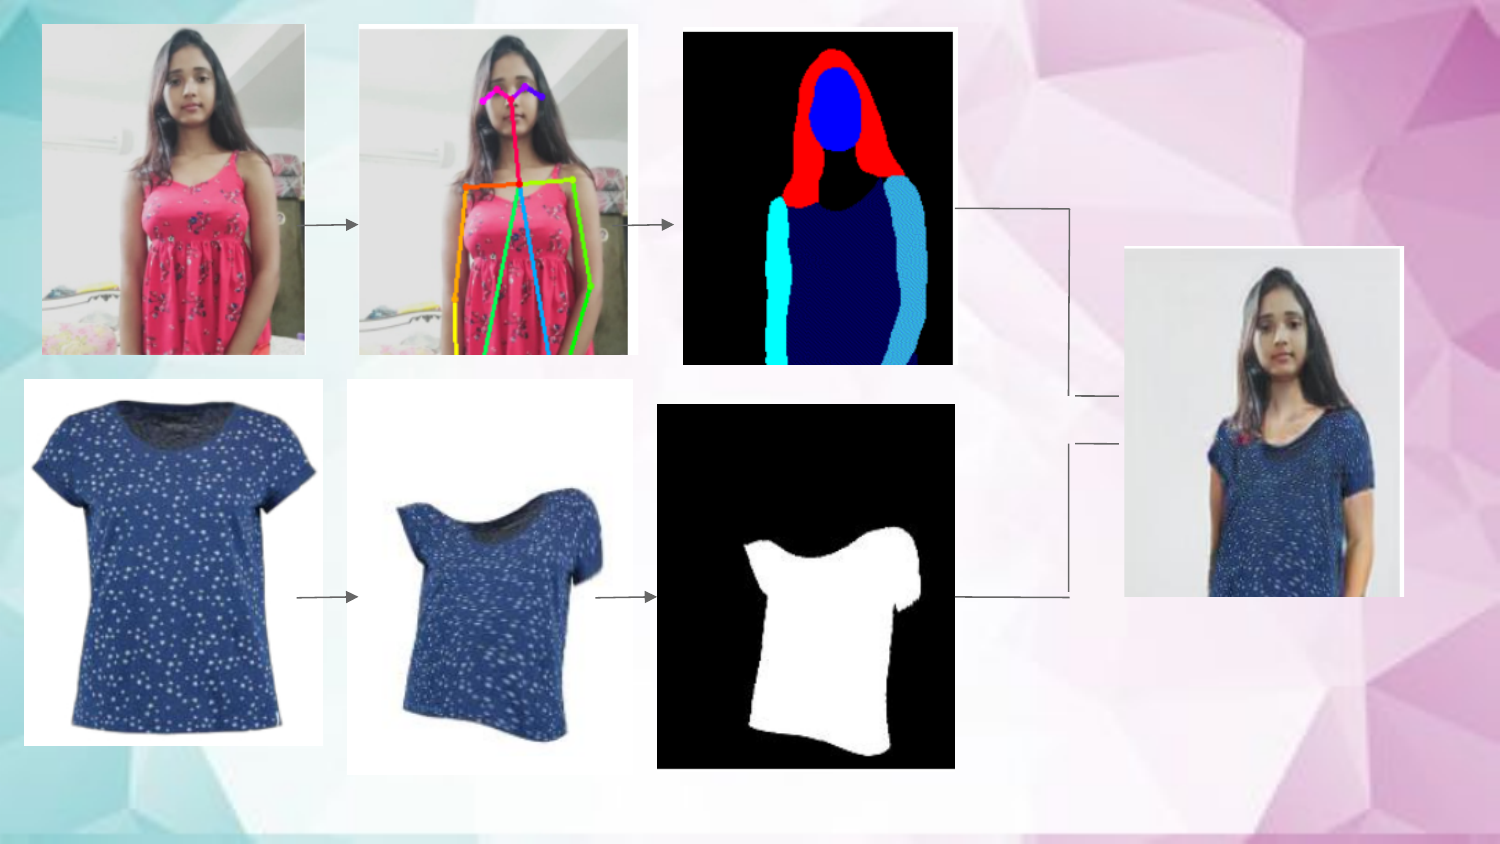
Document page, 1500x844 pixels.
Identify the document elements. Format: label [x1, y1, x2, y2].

text_box [310, 218, 353, 231]
text_box [644, 218, 675, 231]
picture [0, 0, 1500, 844]
text_box [637, 590, 651, 604]
